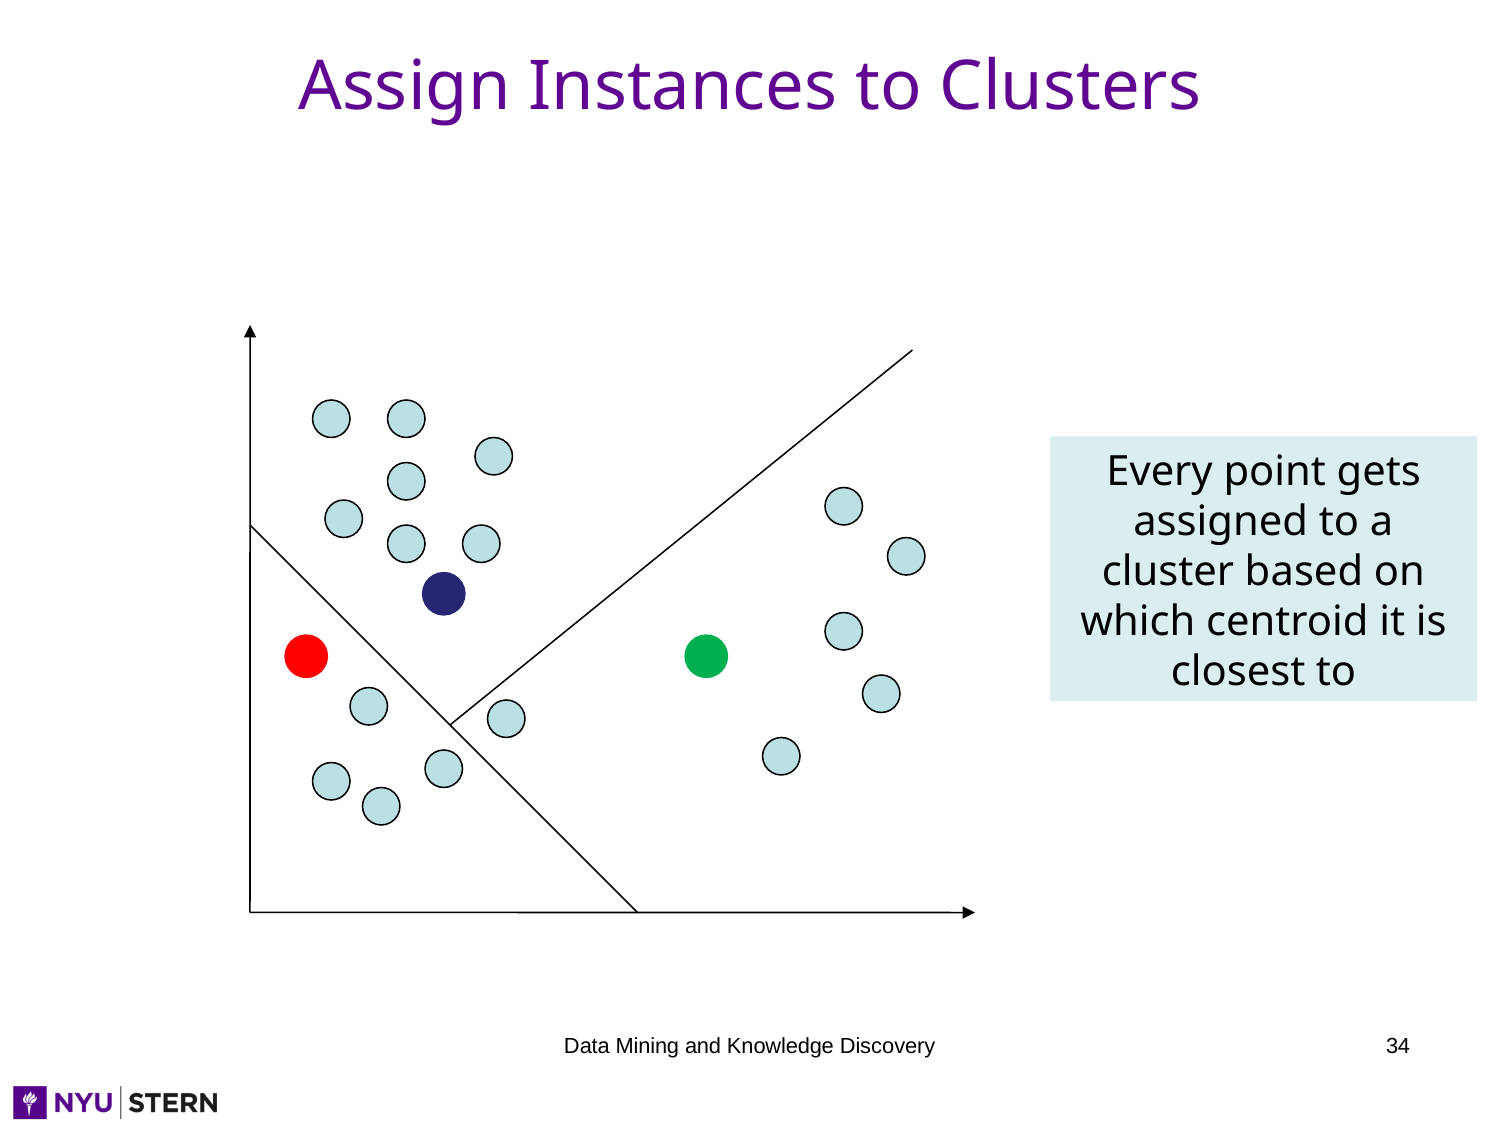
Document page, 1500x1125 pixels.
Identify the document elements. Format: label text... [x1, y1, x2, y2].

text_box [362, 787, 400, 826]
text_box [425, 750, 463, 788]
text_box [387, 399, 426, 438]
text_box [825, 487, 863, 526]
title Assign Instances to Clusters [75, 22, 1425, 142]
text_box [425, 575, 463, 613]
slide_number 34 [1074, 1024, 1426, 1103]
text_box Every point gets assigned to a cluster based on which centroid it is closest to [1050, 436, 1477, 702]
picture [0, 1038, 230, 1125]
text_box [474, 437, 513, 475]
text_box [243, 324, 257, 912]
text_box [312, 399, 351, 438]
text_box [387, 462, 426, 501]
text_box [638, 906, 976, 919]
text_box [687, 637, 726, 676]
text_box [387, 525, 426, 563]
text_box [312, 762, 351, 801]
text_box [487, 699, 526, 738]
text_box [462, 525, 501, 563]
text_box [287, 637, 325, 676]
text_box [324, 500, 363, 538]
text_box [762, 737, 801, 775]
text_box [887, 537, 925, 576]
text_box [825, 612, 863, 651]
text_box [862, 675, 901, 713]
footer Data Mining and Knowledge Discovery [512, 1024, 988, 1103]
text_box [350, 687, 388, 726]
